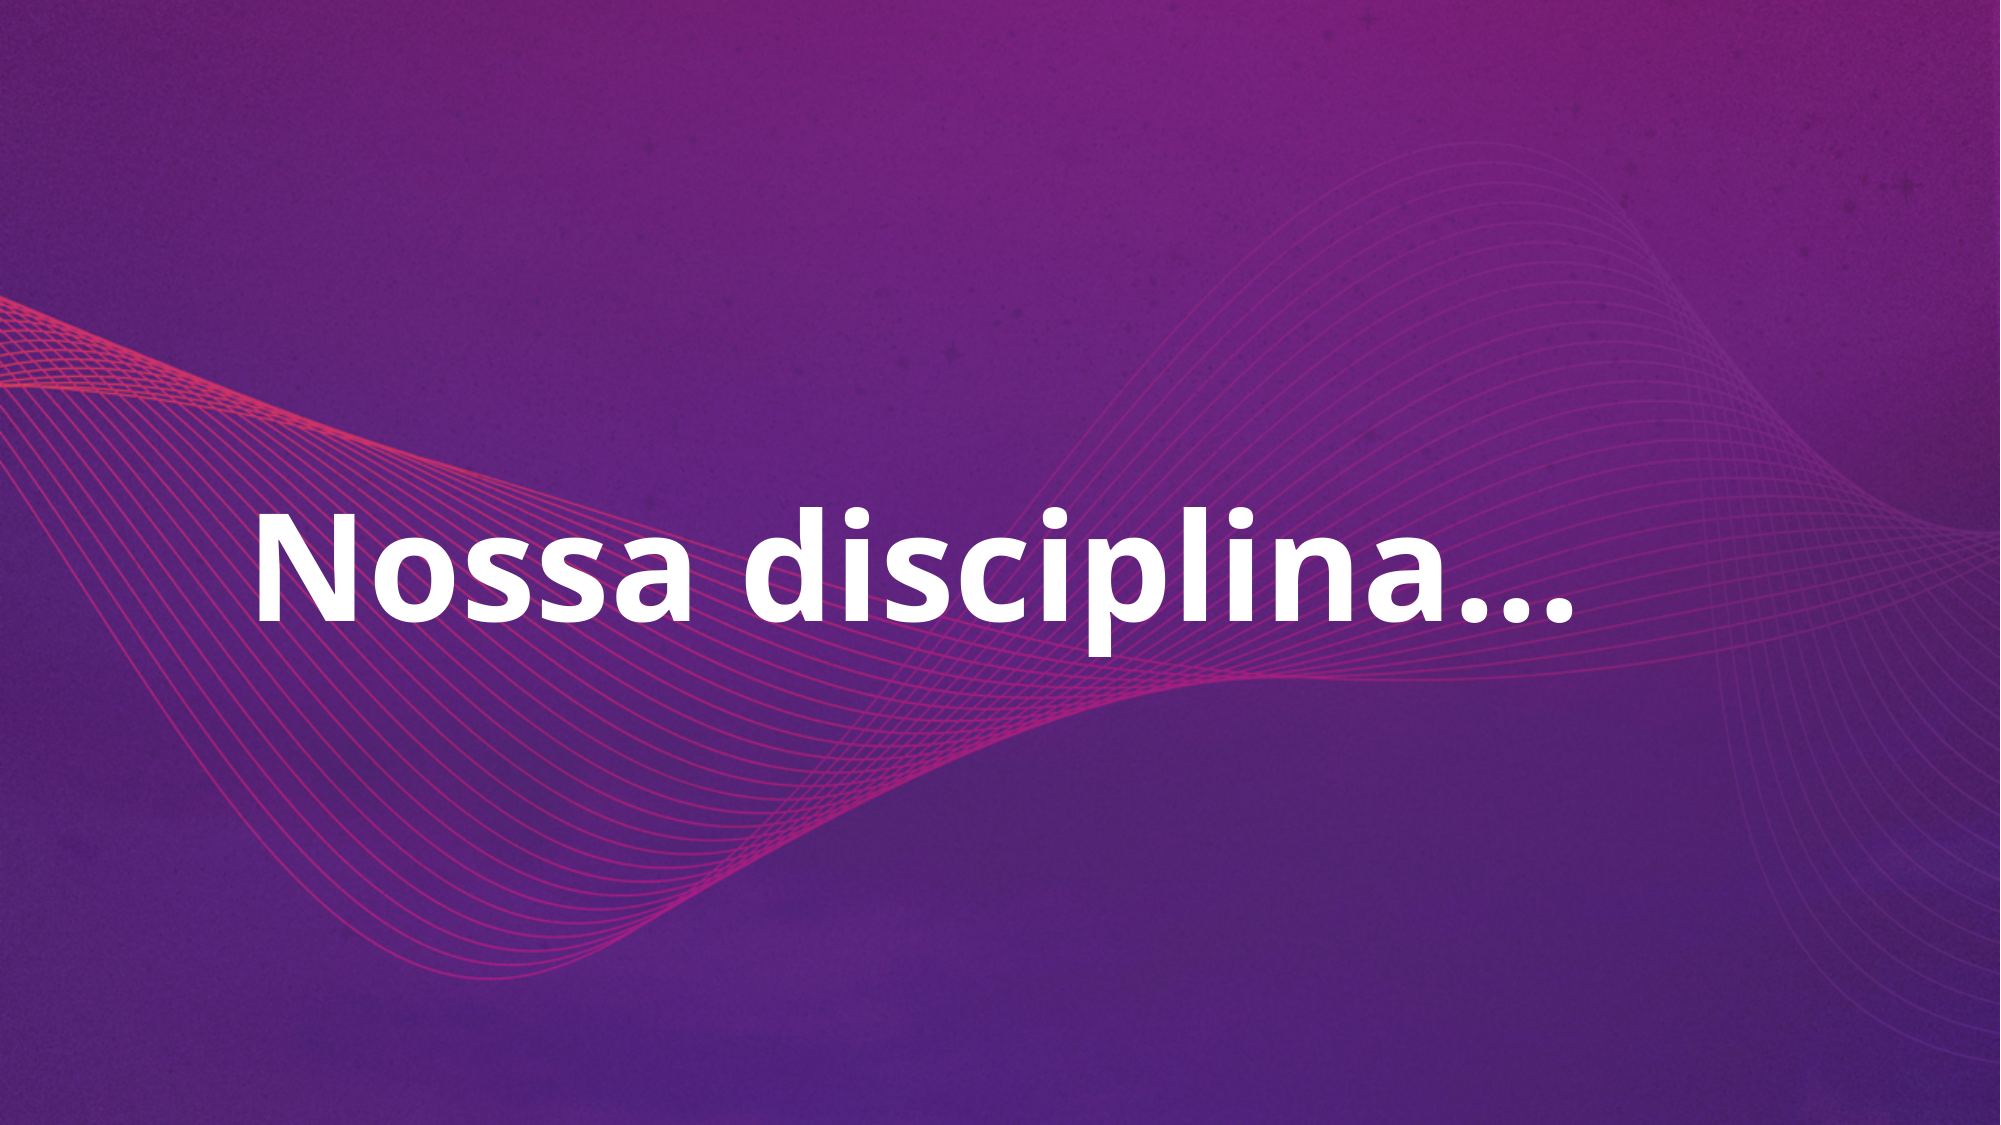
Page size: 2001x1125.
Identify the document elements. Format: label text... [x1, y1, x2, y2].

text_box Nossa disciplina... [232, 463, 1919, 659]
picture [0, 0, 2000, 1125]
